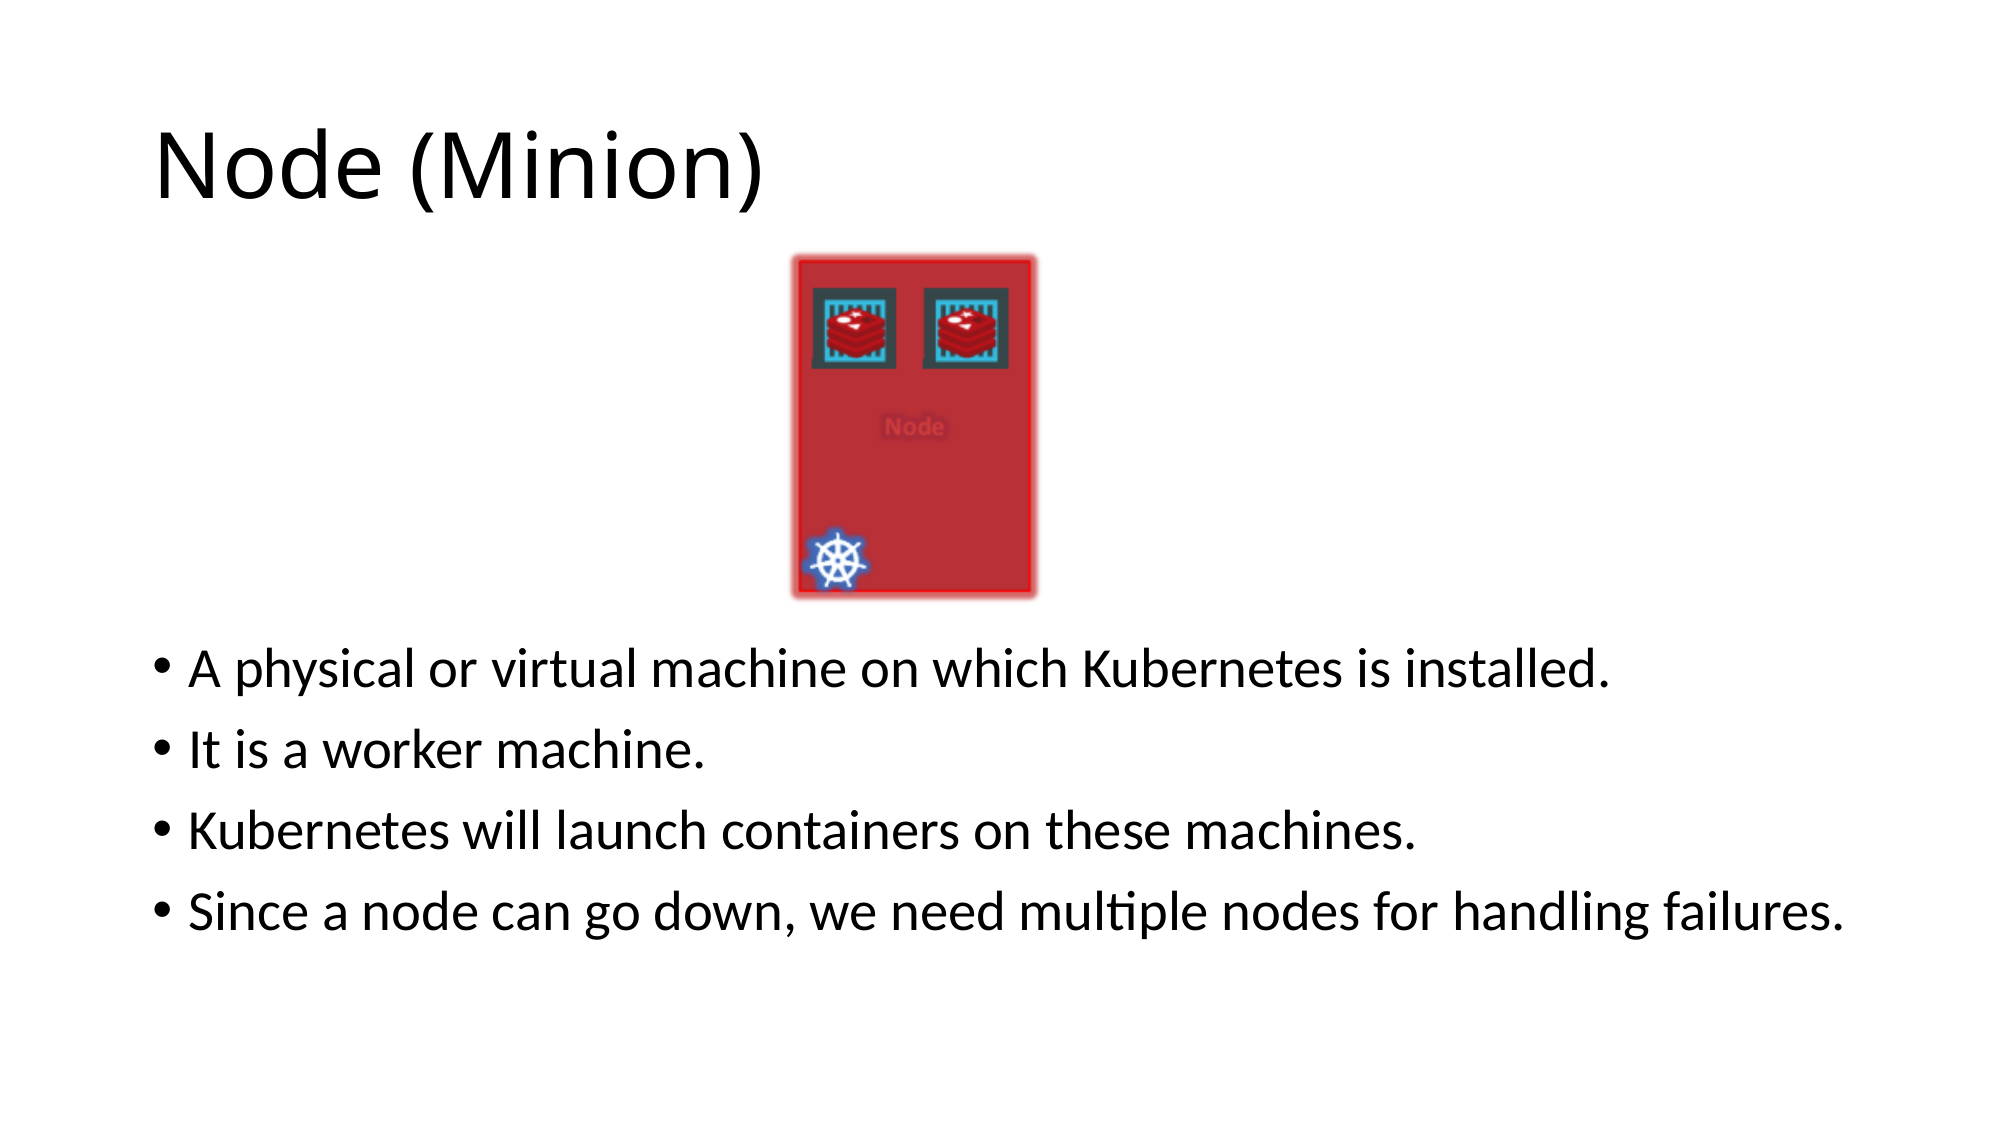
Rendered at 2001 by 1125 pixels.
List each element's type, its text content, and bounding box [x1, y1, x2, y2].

list A physical or virtual machine on which Kubernetes is installed. It is a worker machine. Kubernetes will launch containers on these machines. Since a node can go down, we need multiple nodes for handling failures. [137, 299, 1863, 1014]
title Node (Minion) [137, 59, 1863, 278]
picture [774, 237, 1057, 622]
